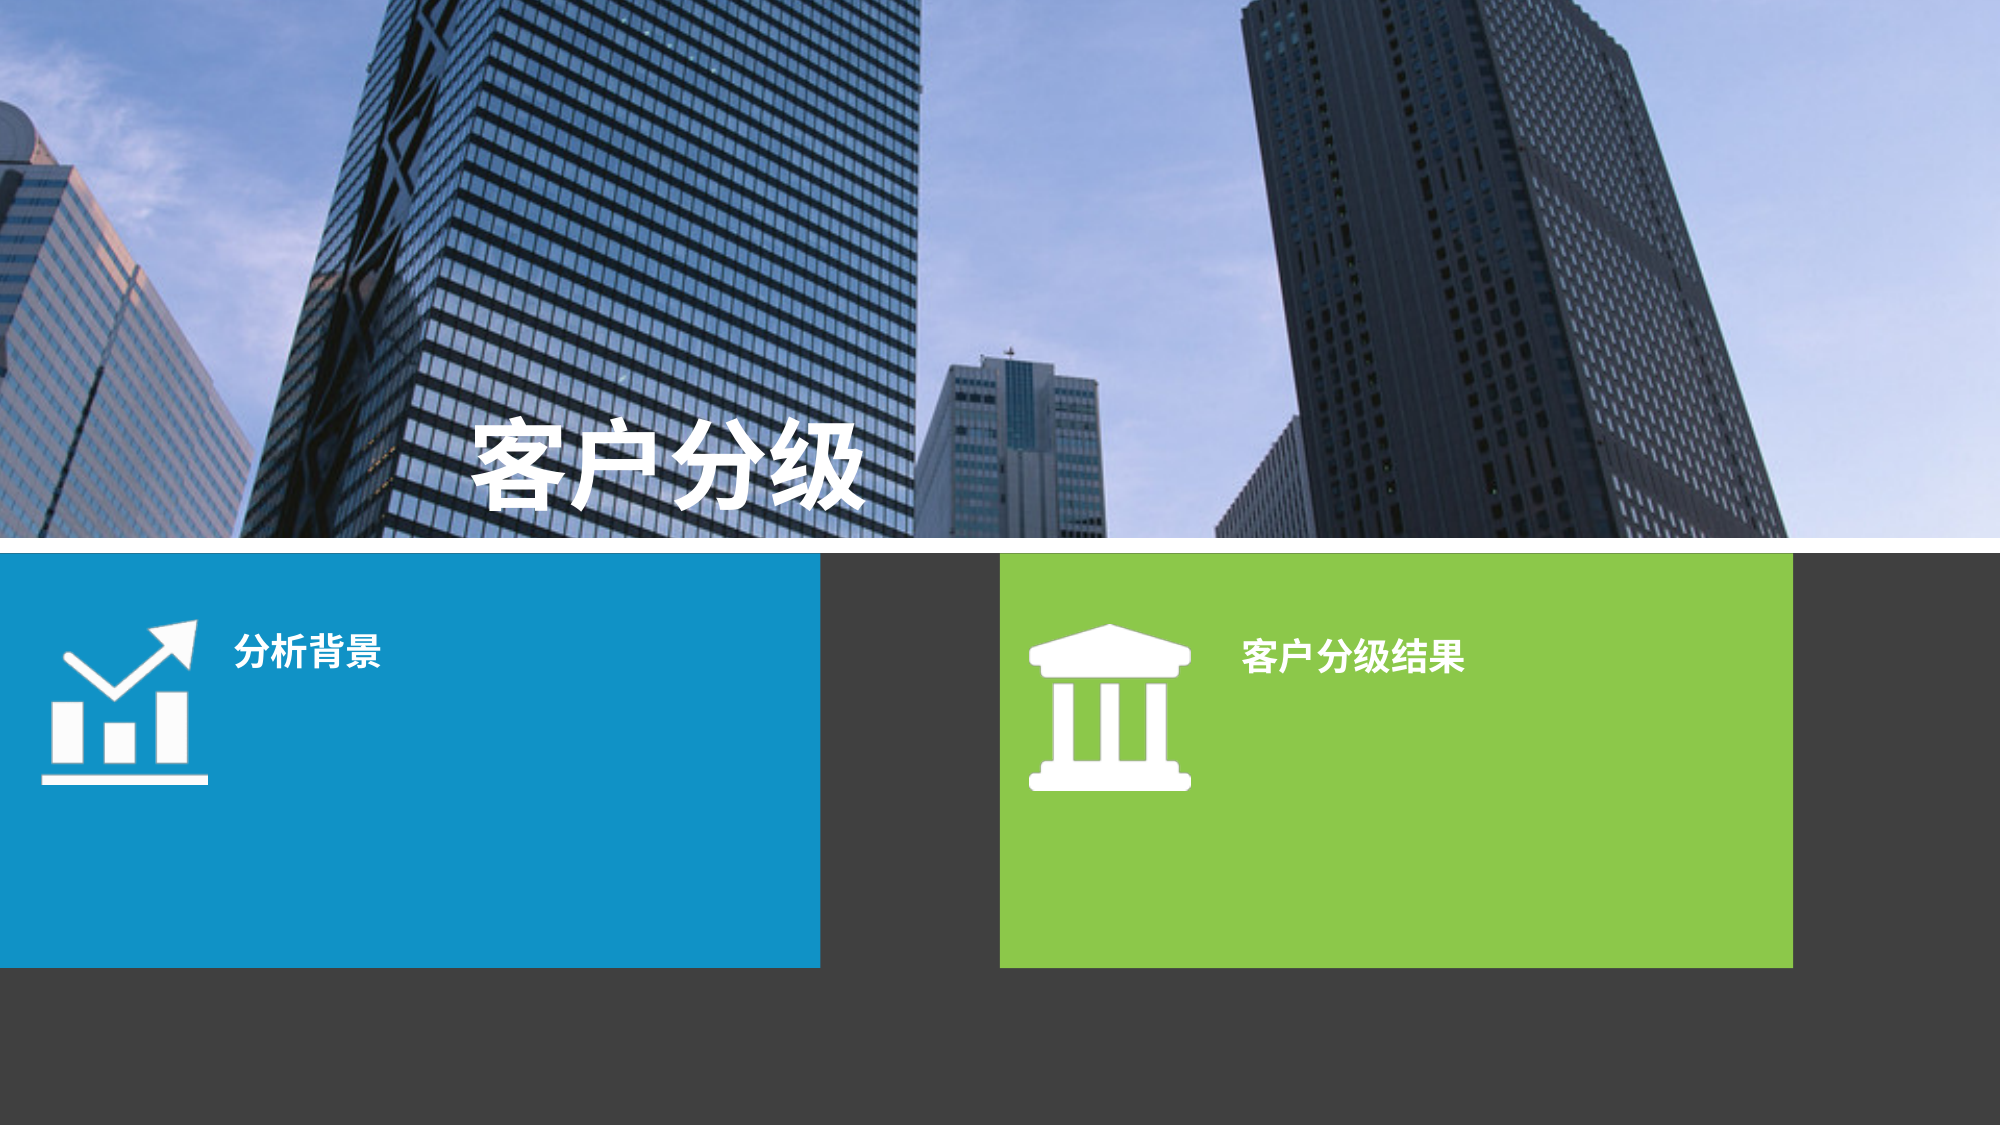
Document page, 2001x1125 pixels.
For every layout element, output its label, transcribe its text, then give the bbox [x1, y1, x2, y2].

picture [41, 619, 208, 785]
text_box 分析背景 [218, 620, 737, 681]
text_box 客户分级 [0, 395, 1337, 531]
picture [1029, 624, 1191, 791]
text_box [0, 0, 2000, 538]
text_box 客户分级结果 [1226, 625, 1528, 686]
text_box [0, 552, 821, 969]
text_box [999, 552, 1794, 969]
text_box [0, 552, 2000, 1125]
